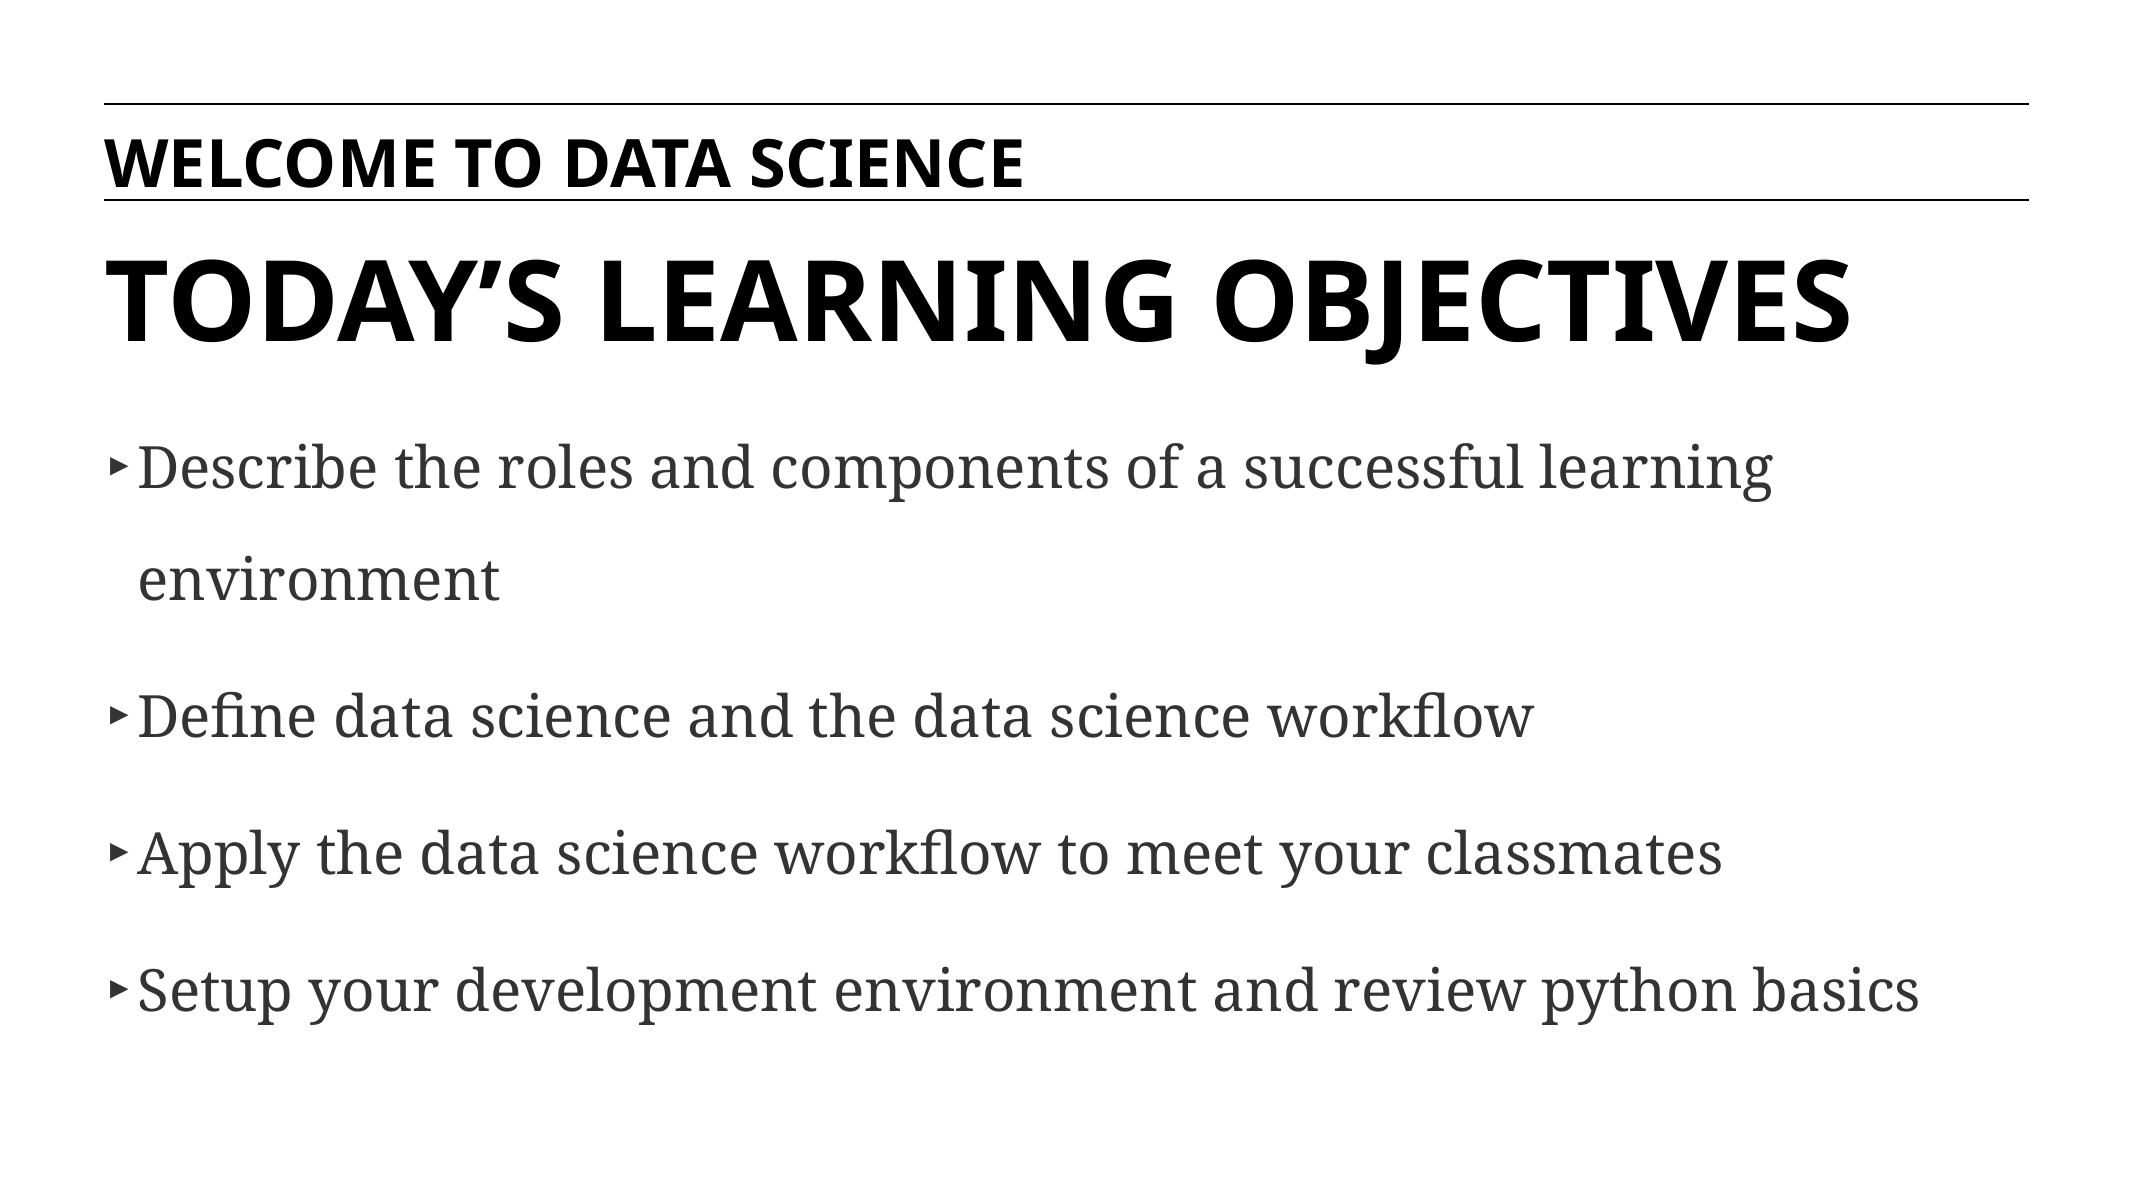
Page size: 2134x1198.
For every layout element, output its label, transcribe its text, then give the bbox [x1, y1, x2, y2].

title TODAY’S LEARNING OBJECTIVES [103, 241, 2030, 359]
text_box WELCOME TO DATA SCIENCE [104, 120, 1371, 192]
list Describe the roles and components of a successful learning environment Define data science and the data science workflow Apply the data science workflow to meet your classmates Setup your development environment and review python basics [104, 359, 2030, 944]
